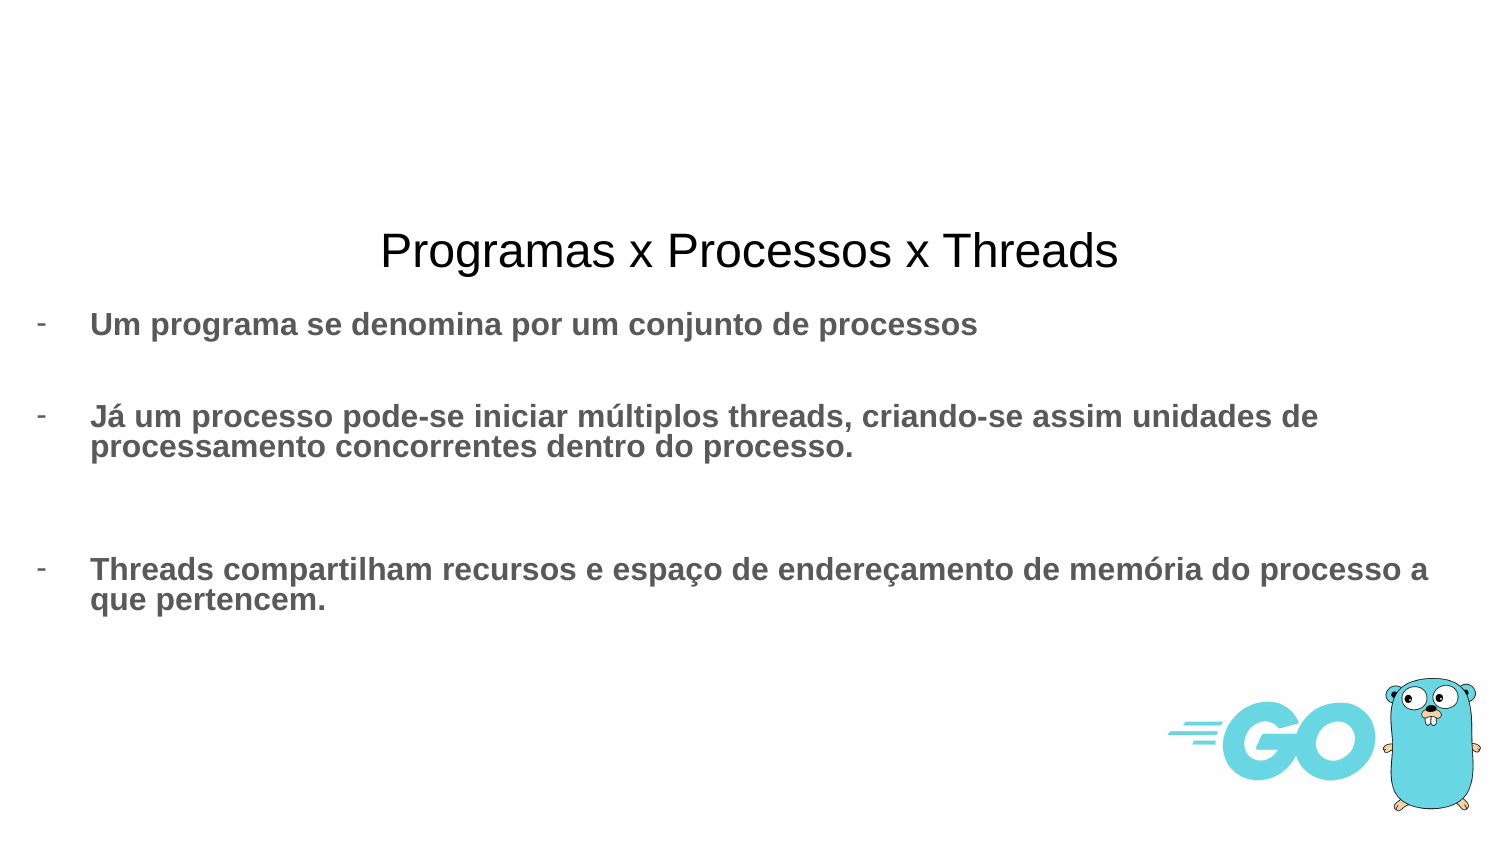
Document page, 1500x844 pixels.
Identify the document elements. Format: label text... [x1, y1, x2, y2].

subtitle Um programa se denomina por um conjunto de processos Já um processo pode-se iniciar múltiplos threads, criando-se assim unidades de processamento concorrentes dentro do processo. Threads compartilham recursos e espaço de endereçamento de memória do processo a que pertencem. [0, 296, 1492, 593]
title Programas x Processos x Threads [363, 168, 1137, 292]
picture [1161, 651, 1492, 838]
